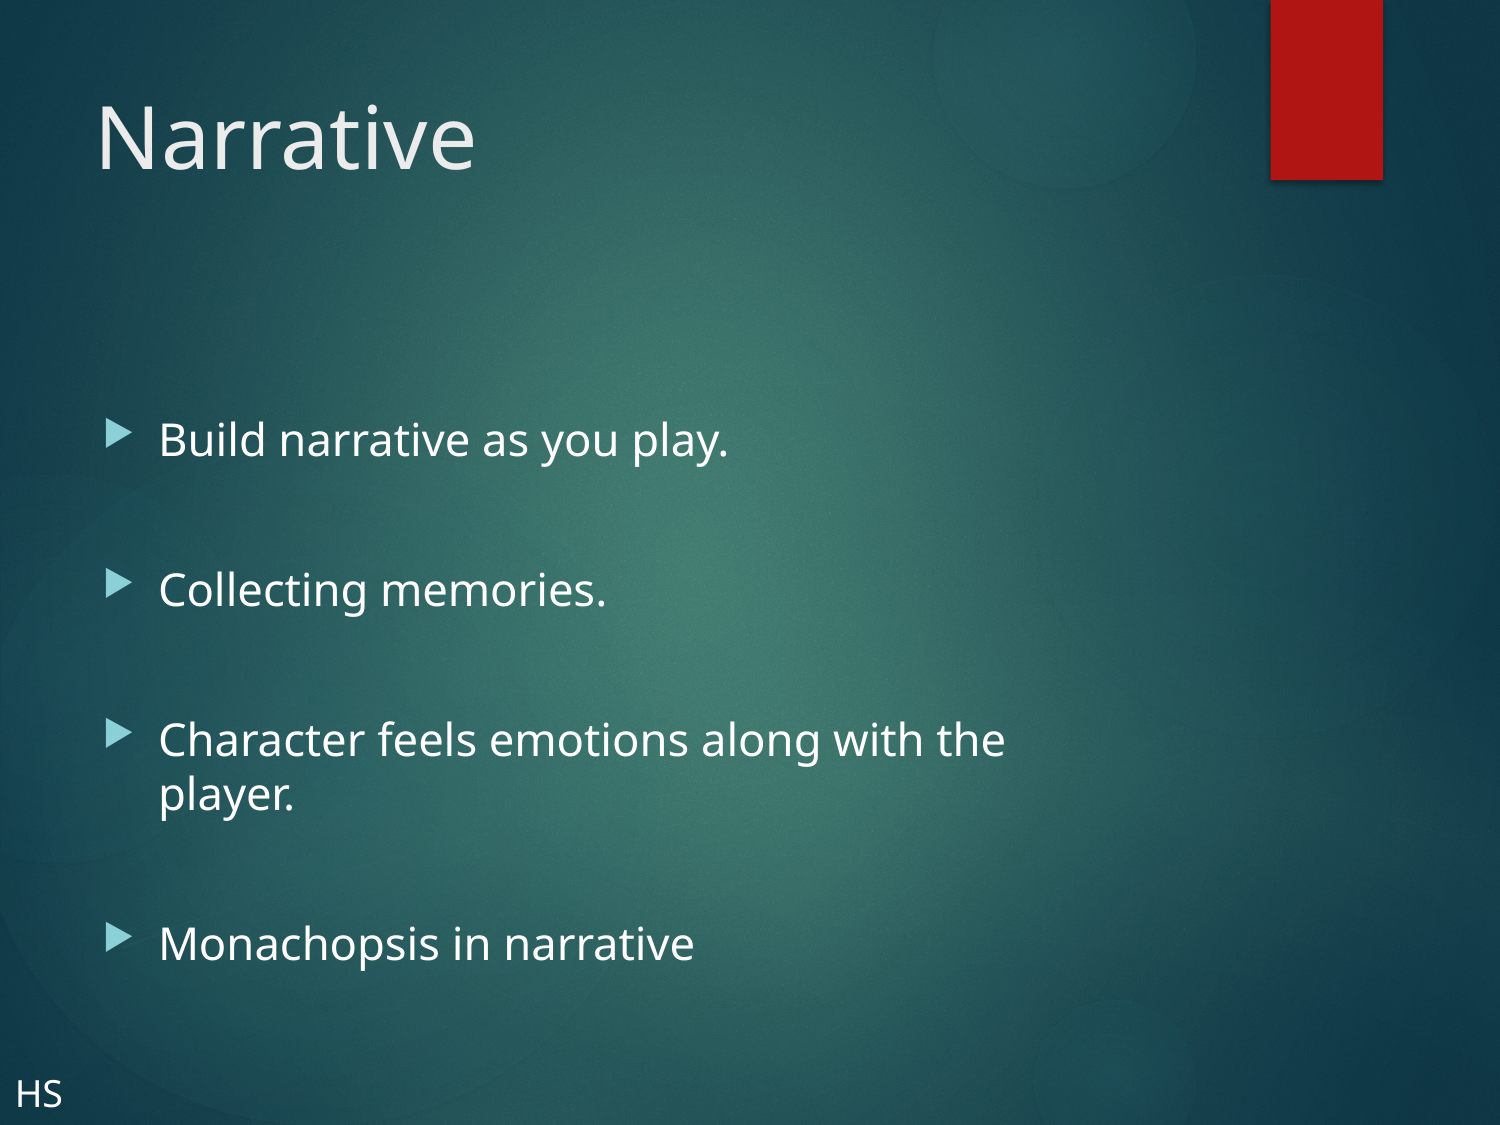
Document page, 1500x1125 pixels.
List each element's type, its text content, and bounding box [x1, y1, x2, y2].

list Build narrative as you play. Collecting memories. Character feels emotions along with the player. Monachopsis in narrative [87, 403, 1129, 408]
text_box [87, 408, 1129, 988]
title Narrative [79, 74, 1237, 304]
text_box HS [0, 1062, 88, 1123]
